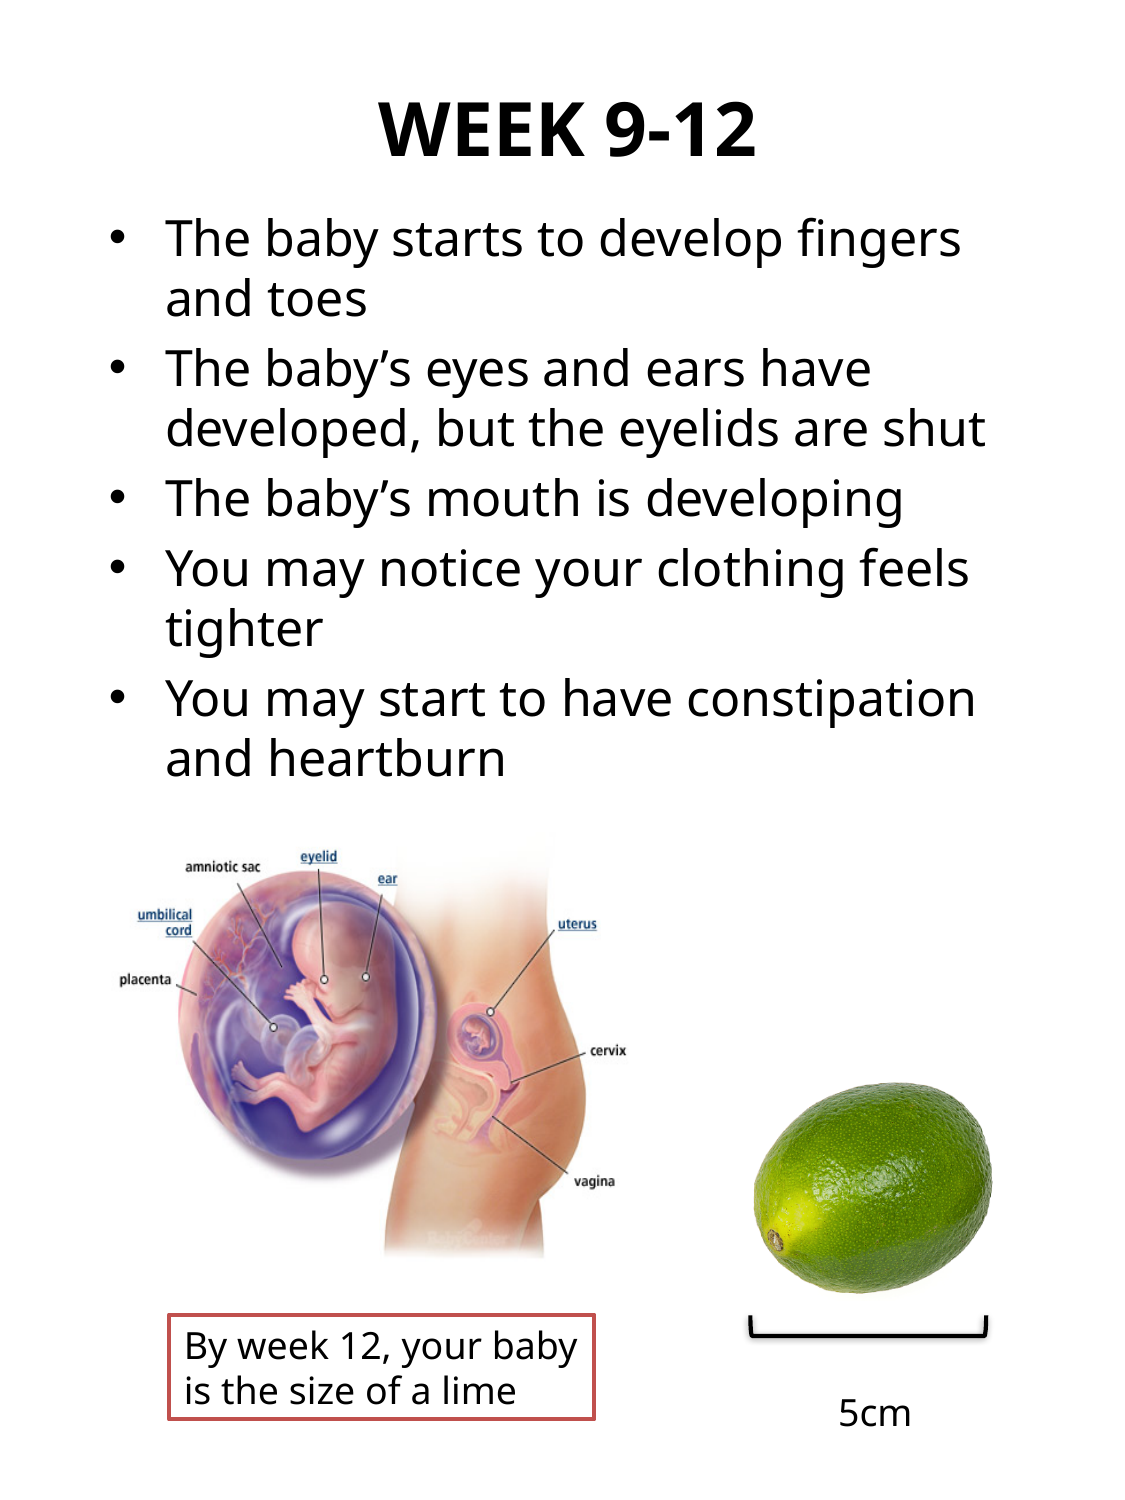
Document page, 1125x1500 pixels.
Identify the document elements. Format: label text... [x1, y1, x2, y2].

picture [93, 832, 670, 1273]
text_box By week 12, your baby is the size of a lime [169, 1314, 595, 1420]
picture [746, 1076, 998, 1301]
text_box 5cm [823, 1381, 928, 1441]
text_box [748, 1315, 989, 1339]
list The baby starts to develop fingers and toes The baby’s eyes and ears have developed, but the eyelids are shut The baby’s mouth is developing You may notice your clothing feels tighter You may start to have constipation and heartburn [93, 199, 1055, 1336]
title WEEk 9-12 [82, 65, 1055, 188]
